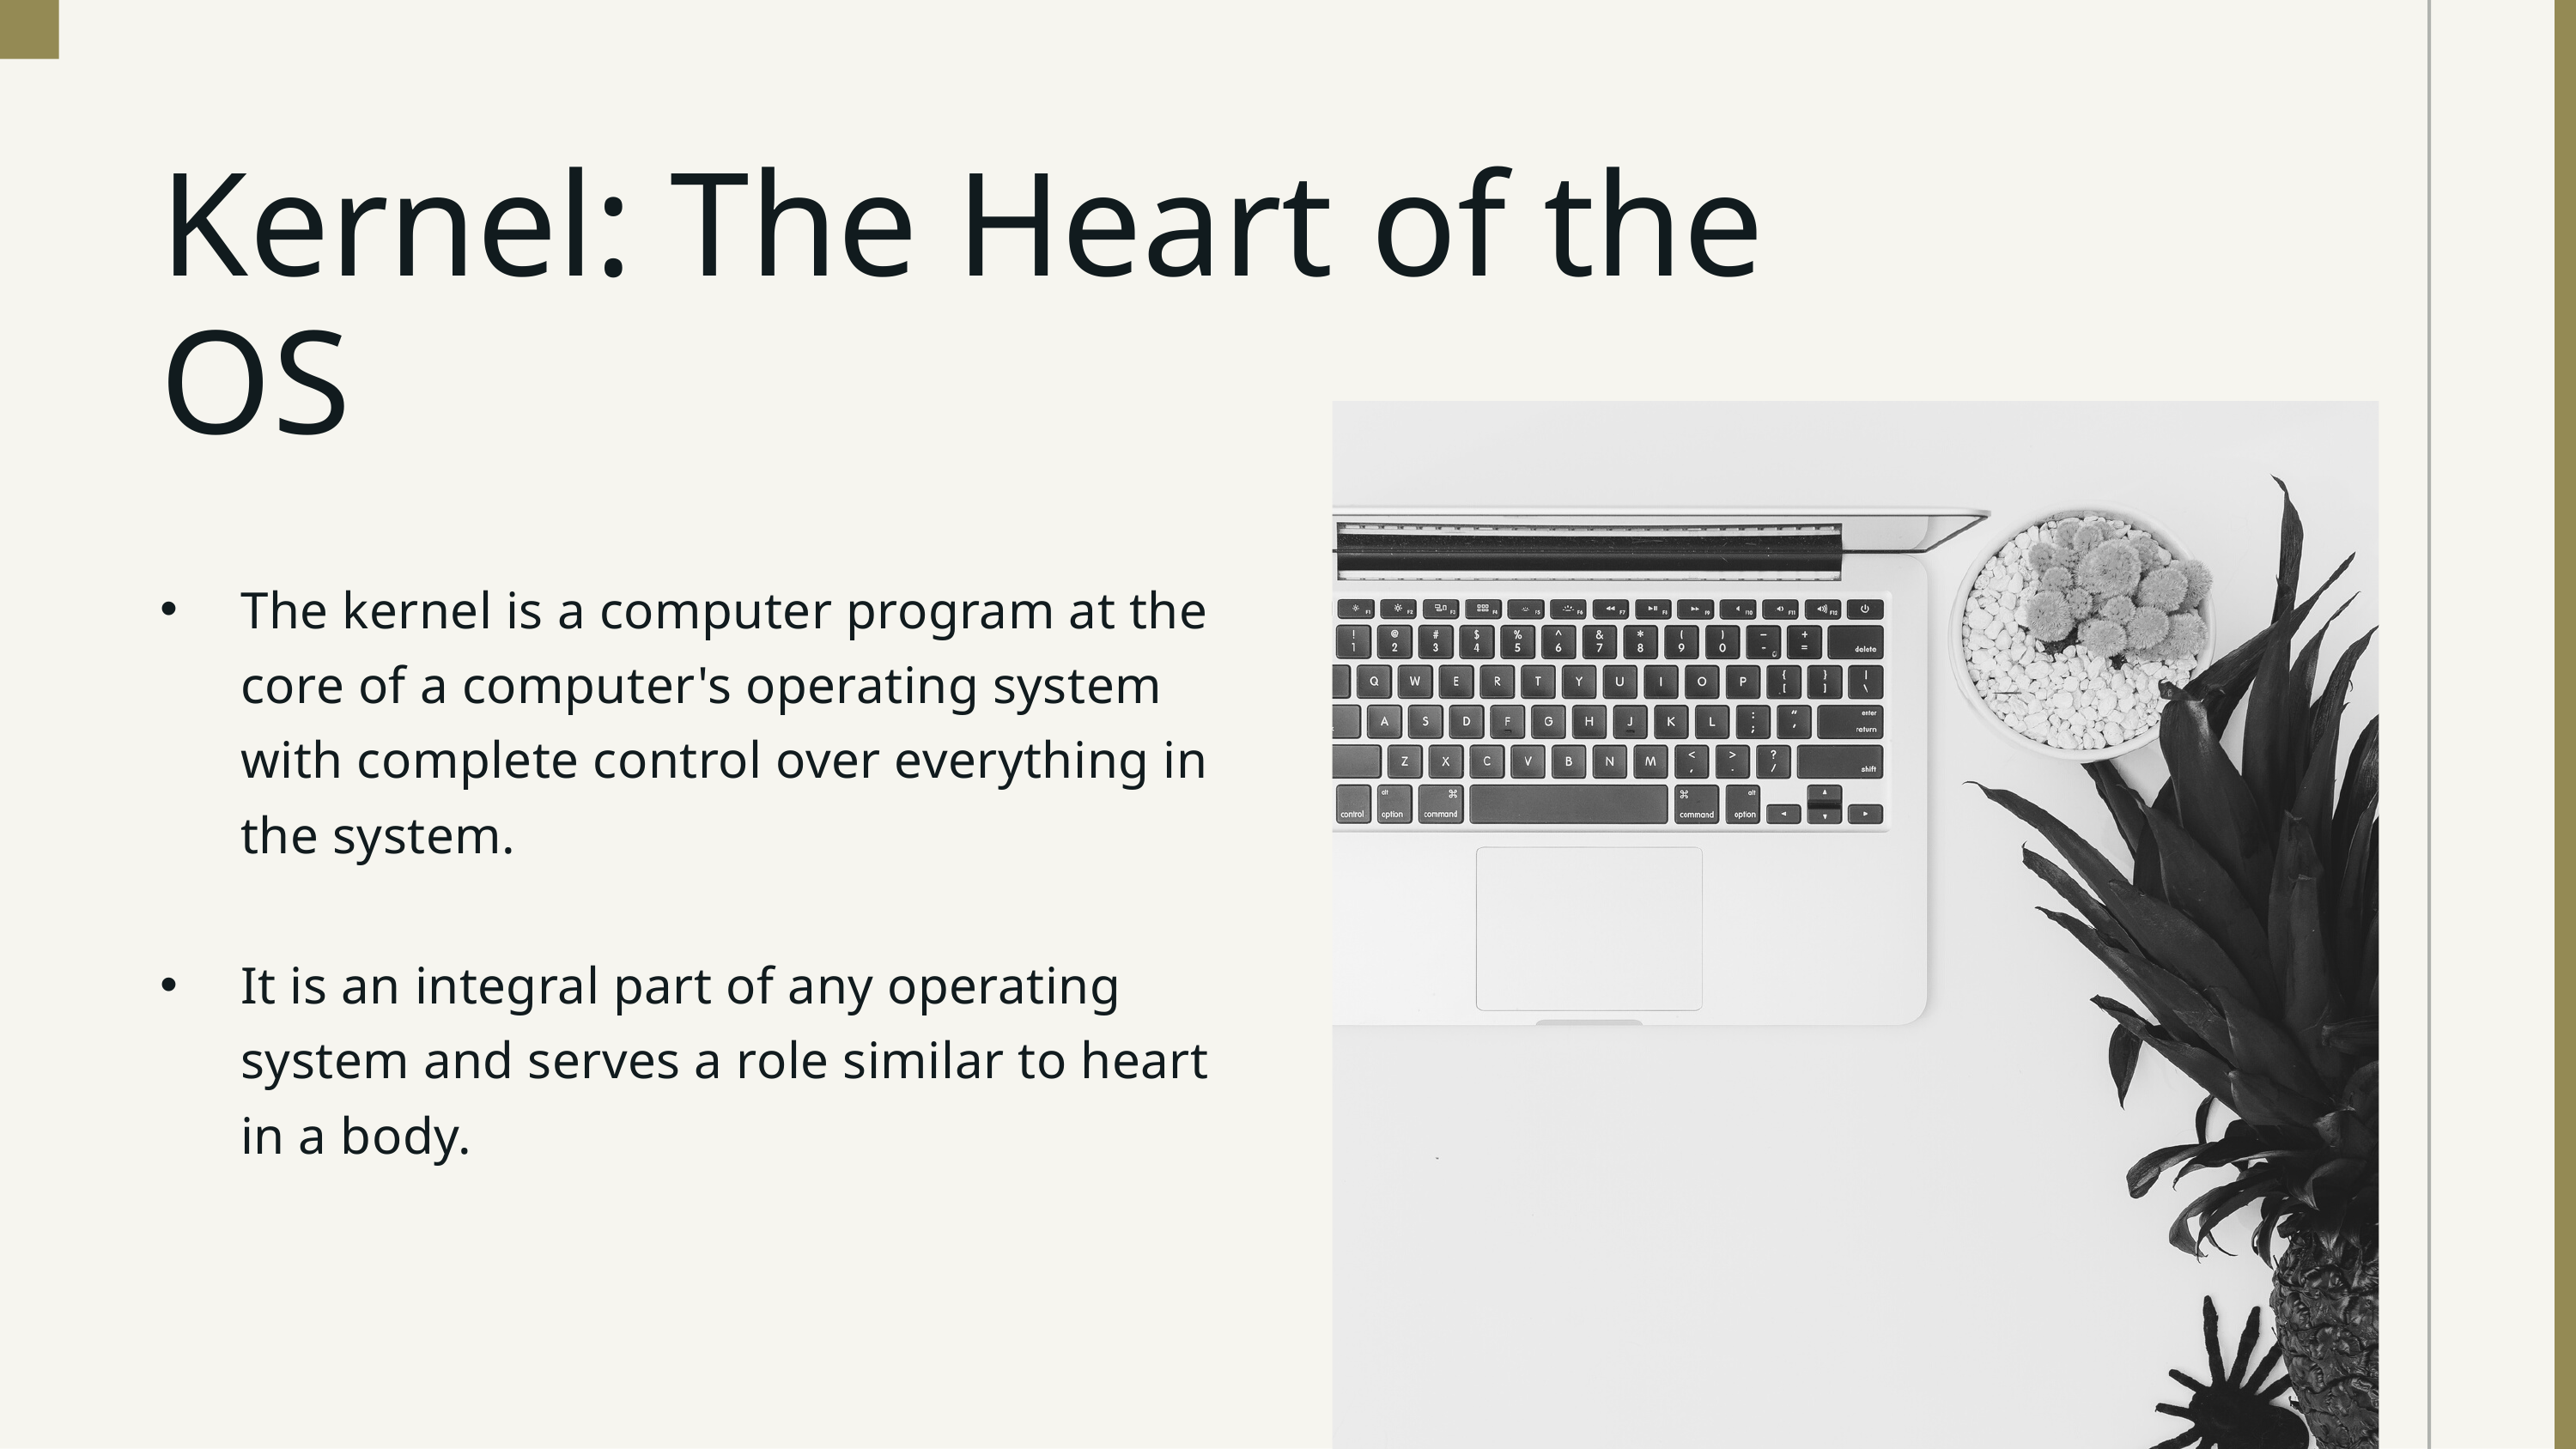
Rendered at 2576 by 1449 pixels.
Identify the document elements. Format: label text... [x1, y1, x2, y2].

picture [1332, 401, 2379, 1449]
text_box Kernel: The Heart of the OS [160, 147, 1934, 463]
text_box [2427, 0, 2432, 1449]
text_box [2555, 0, 2576, 1449]
text_box The kernel is a computer program at the core of a computer's operating system with complete control over everything in the system. It is an integral part of any operating system and serves a role similar to heart in a body. [160, 563, 1243, 1164]
text_box [0, 0, 59, 59]
